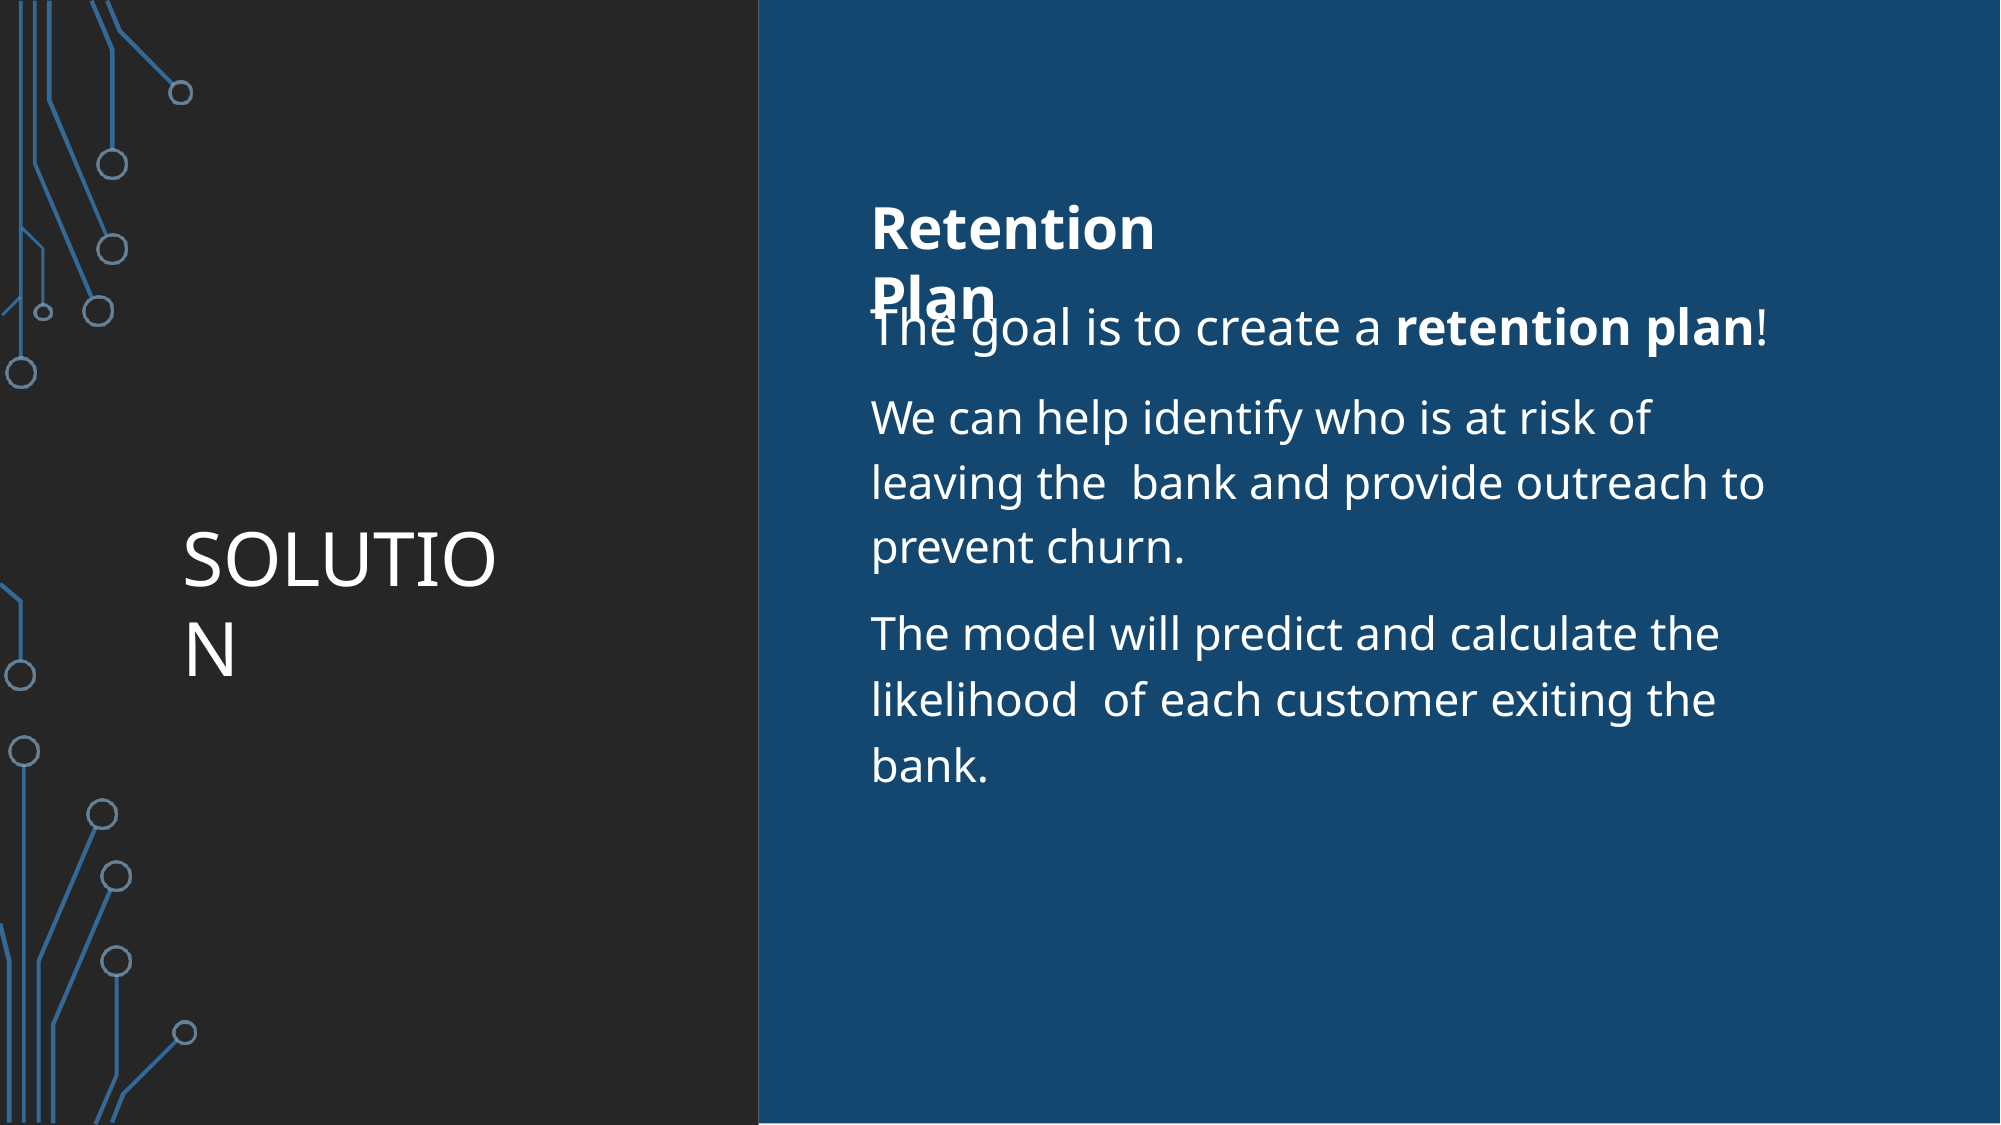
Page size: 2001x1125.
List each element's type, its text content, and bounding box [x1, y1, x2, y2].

text_box [0, 0, 759, 1125]
text_box The goal is to create a retention plan! We can help identify who is at risk of leaving the bank and provide outreach to prevent churn. The model will predict and calculate the likelihood of each customer exiting the bank. [868, 293, 1789, 792]
text_box SOLUTION [180, 509, 511, 692]
text_box [758, 0, 2000, 1124]
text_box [0, 581, 37, 691]
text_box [36, 798, 198, 1125]
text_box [1, 0, 194, 389]
title Retention Plan [868, 189, 1223, 293]
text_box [0, 734, 41, 1123]
